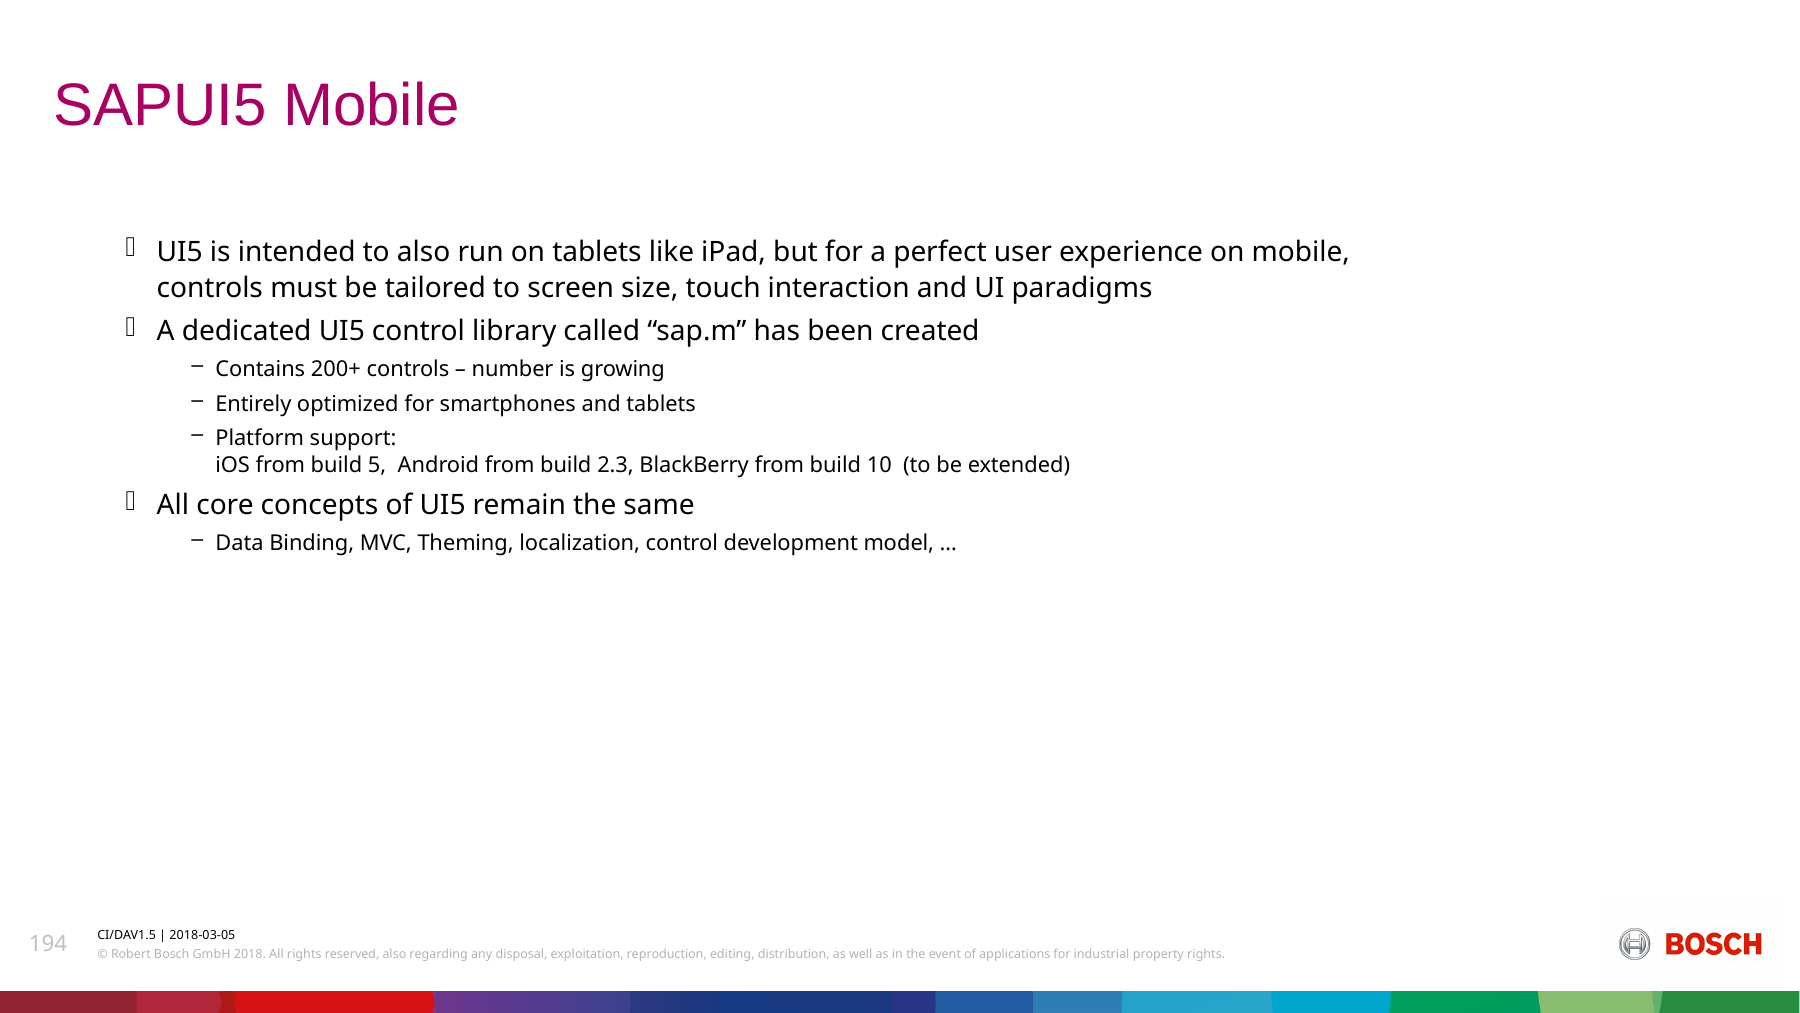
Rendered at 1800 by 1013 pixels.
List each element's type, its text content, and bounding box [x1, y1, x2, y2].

title SAPUI5 Mobile [53, 74, 1403, 138]
list UI5 is intended to also run on tablets like iPad, but for a perfect user experience on mobile, controls must be tailored to screen size, touch interaction and UI paradigms A dedicated UI5 control library called “sap.m” has been created Contains 200+ controls – number is growing Entirely optimized for smartphones and tablets Platform support: iOS from build 5, Android from build 2.3, BlackBerry from build 10 (to be extended) All core concepts of UI5 remain the same Data Binding, MVC, Theming, localization, control development model, … [125, 230, 1425, 867]
picture [1390, 991, 1800, 1013]
picture [0, 991, 1272, 1013]
